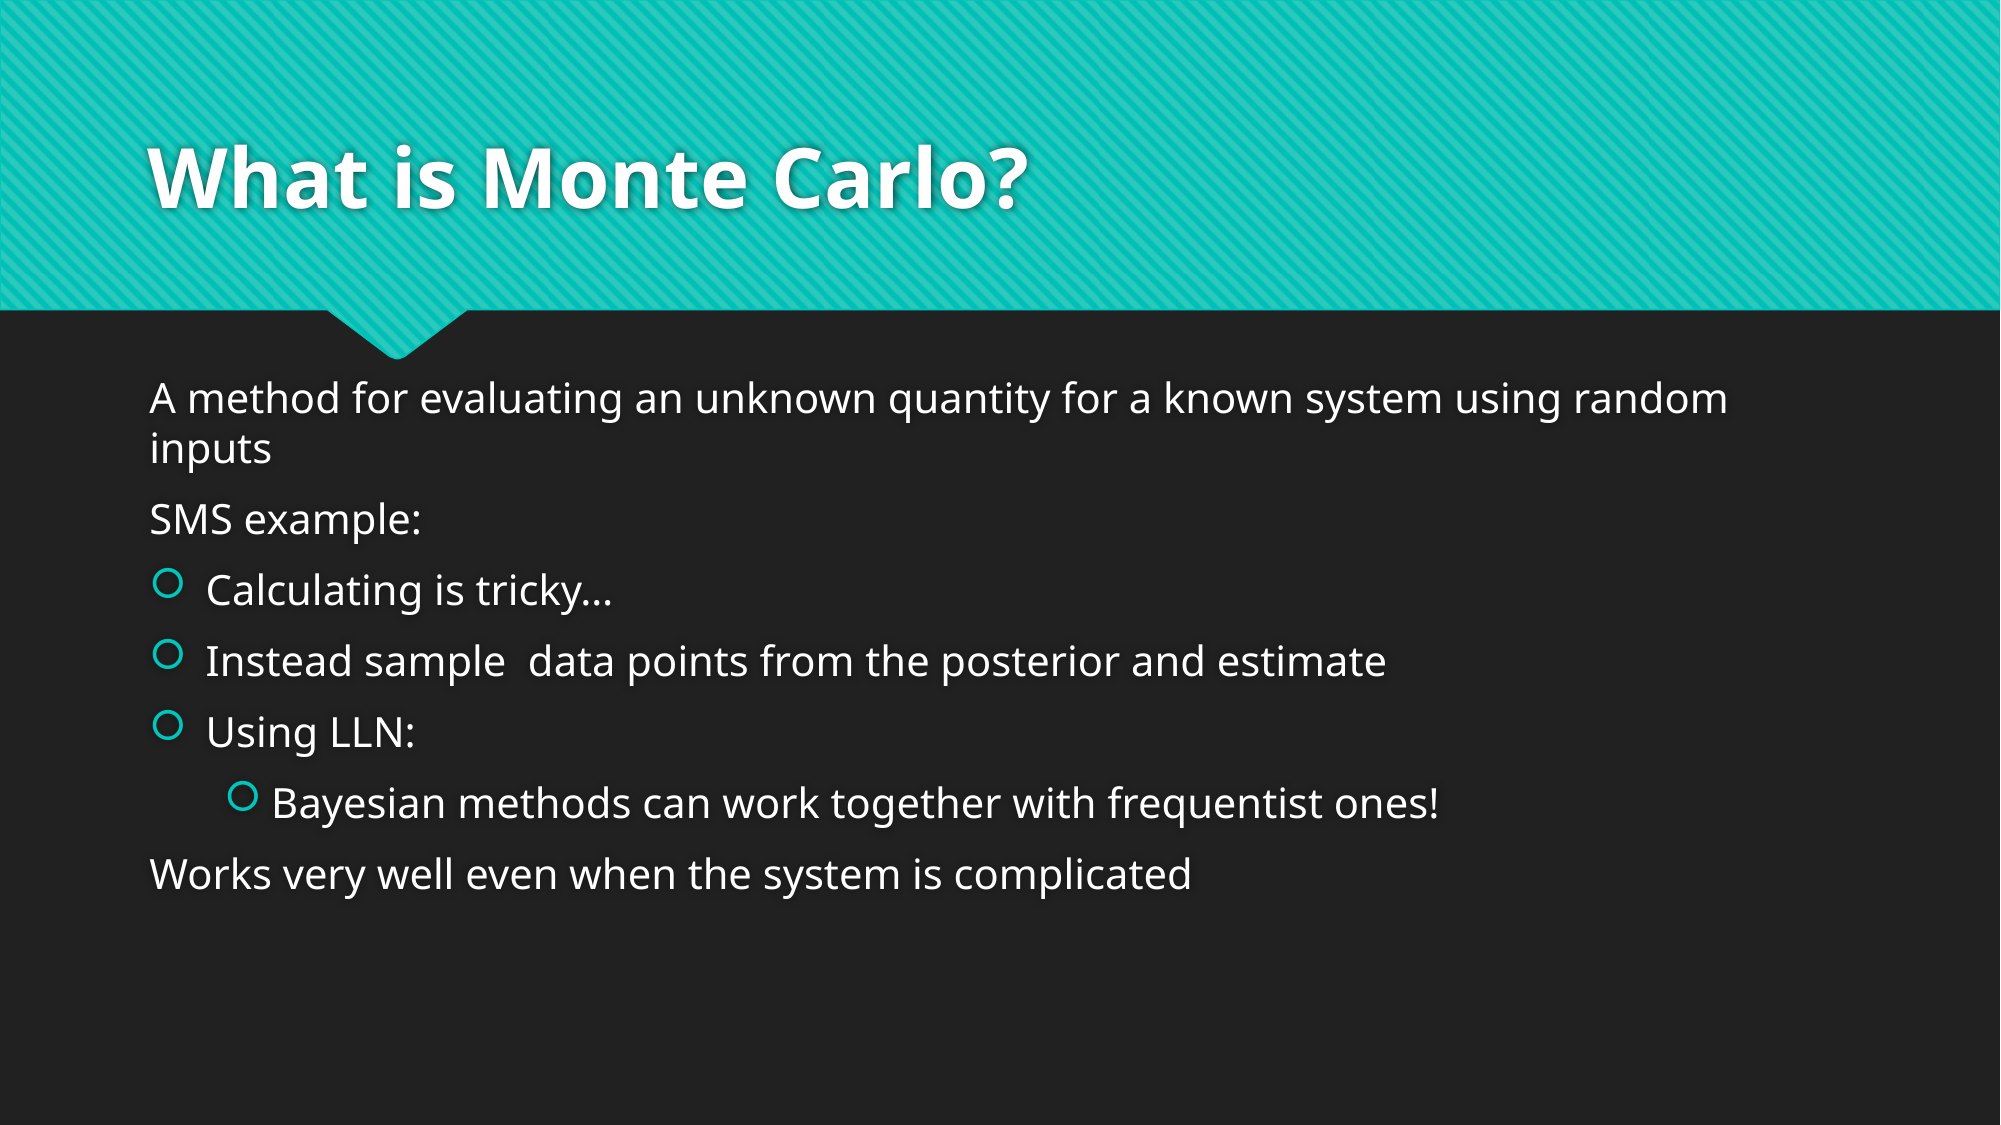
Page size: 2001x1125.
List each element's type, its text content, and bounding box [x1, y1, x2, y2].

title What is Monte Carlo? [132, 73, 1868, 233]
